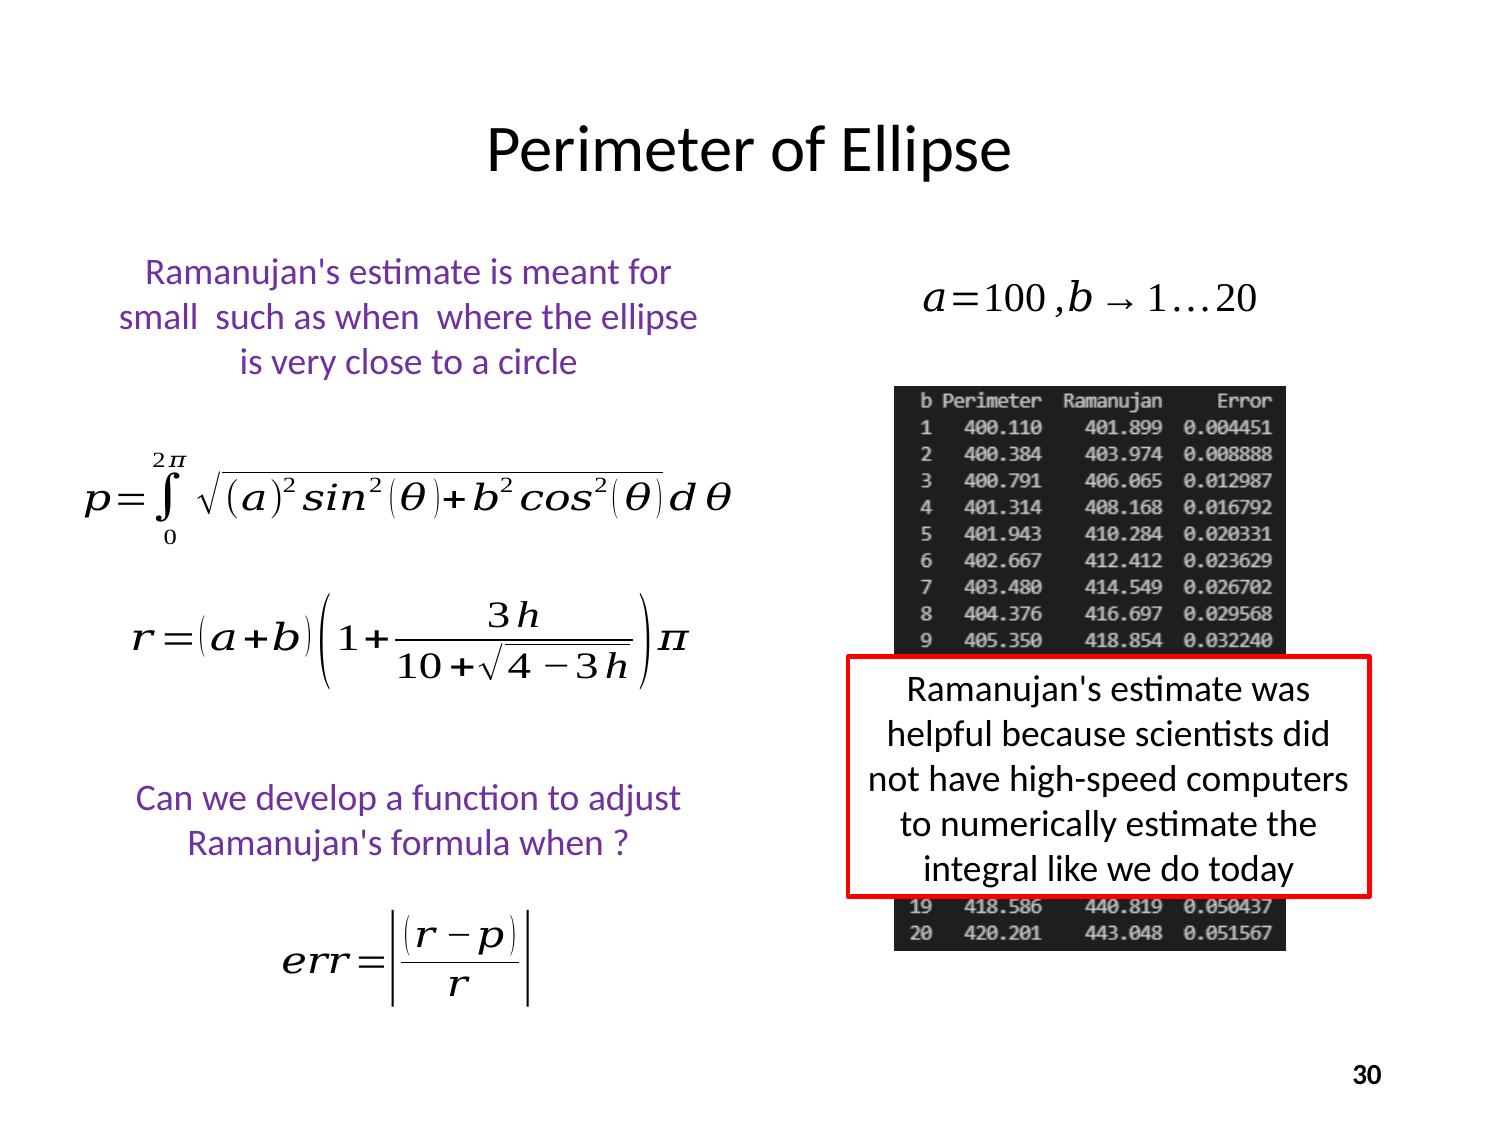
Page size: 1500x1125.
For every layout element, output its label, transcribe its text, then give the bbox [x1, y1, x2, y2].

title Perimeter of Ellipse [103, 59, 1397, 241]
picture [894, 386, 1286, 951]
text_box Ramanujan's estimate was helpful because scientists did not have high-speed computers to numerically estimate the integral like we do today [847, 656, 894, 897]
text_box Ramanujan's estimate was helpful because scientists did not have high-speed computers to numerically estimate the integral like we do today [1286, 656, 1370, 897]
slide_number 30 [1059, 1042, 1397, 1103]
